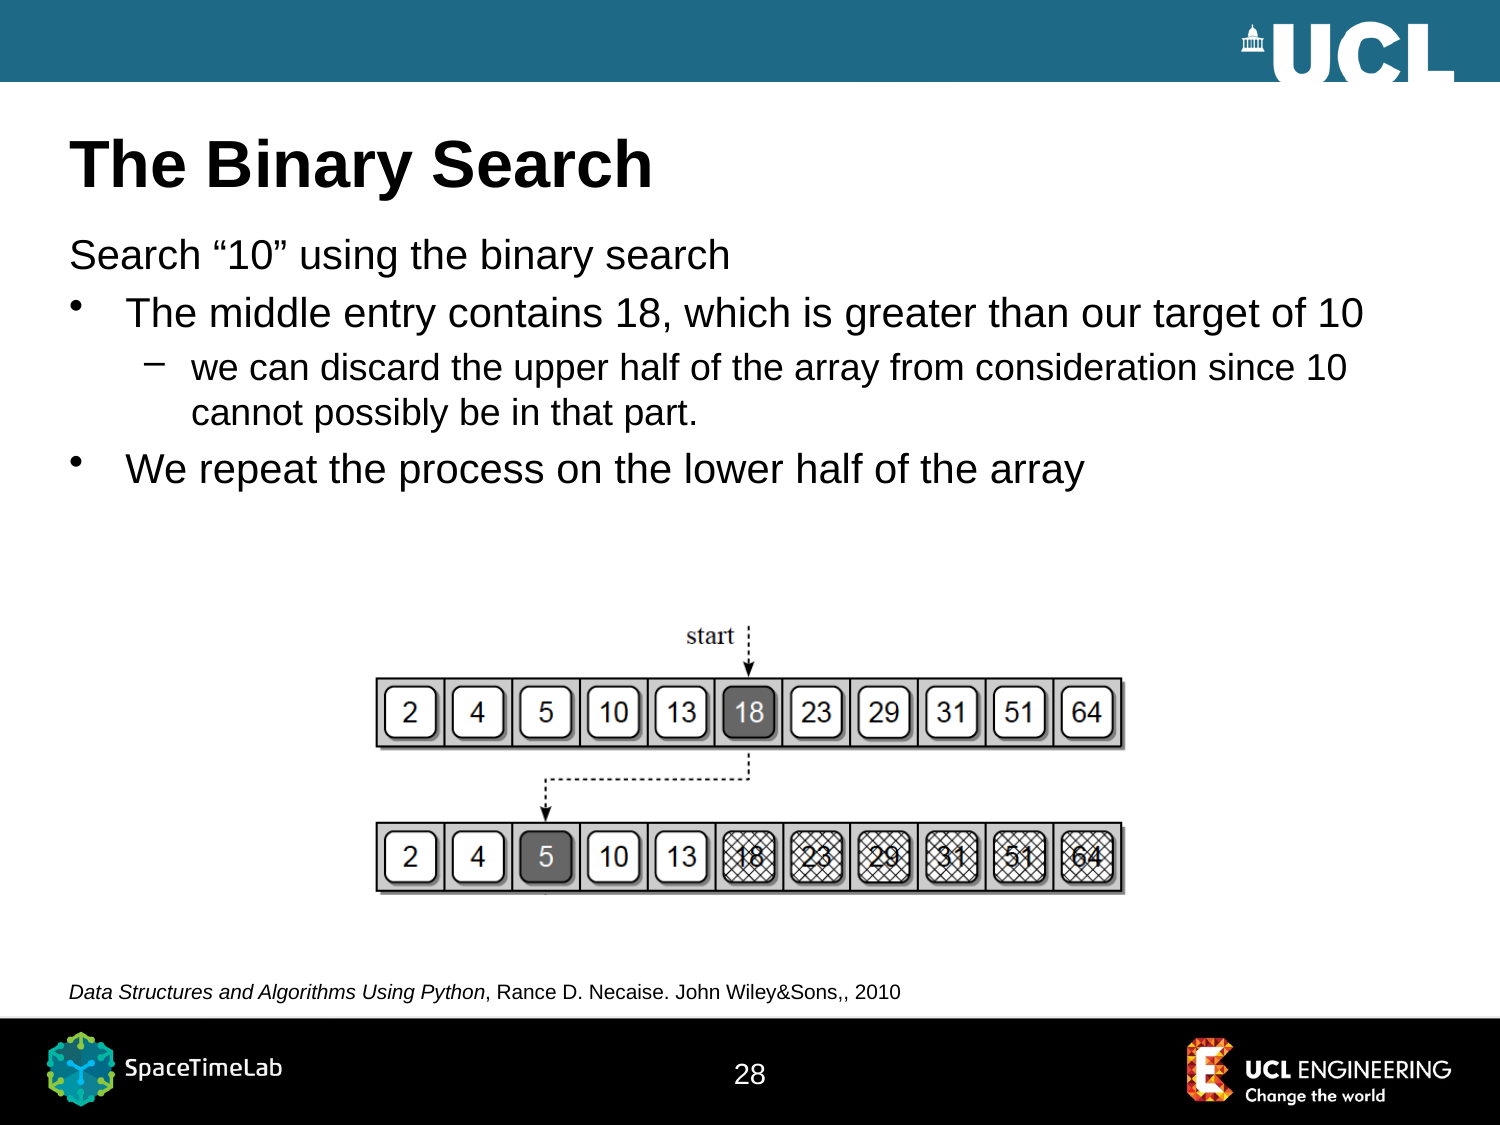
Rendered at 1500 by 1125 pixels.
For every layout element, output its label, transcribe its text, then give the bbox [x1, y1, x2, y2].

text_box Data Structures and Algorithms Using Python, Rance D. Necaise. John Wiley&Sons,, 2010 [54, 970, 1388, 1011]
list Search “10” using the binary search The middle entry contains 18, which is greater than our target of 10 we can discard the upper half of the array from consideration since 10 cannot possibly be in that part. We repeat the process on the lower half of the array [54, 219, 1447, 940]
picture [335, 598, 1165, 895]
picture [0, 990, 1500, 1125]
title The Binary Search [54, 113, 1447, 197]
footer 28 [496, 1042, 1004, 1103]
